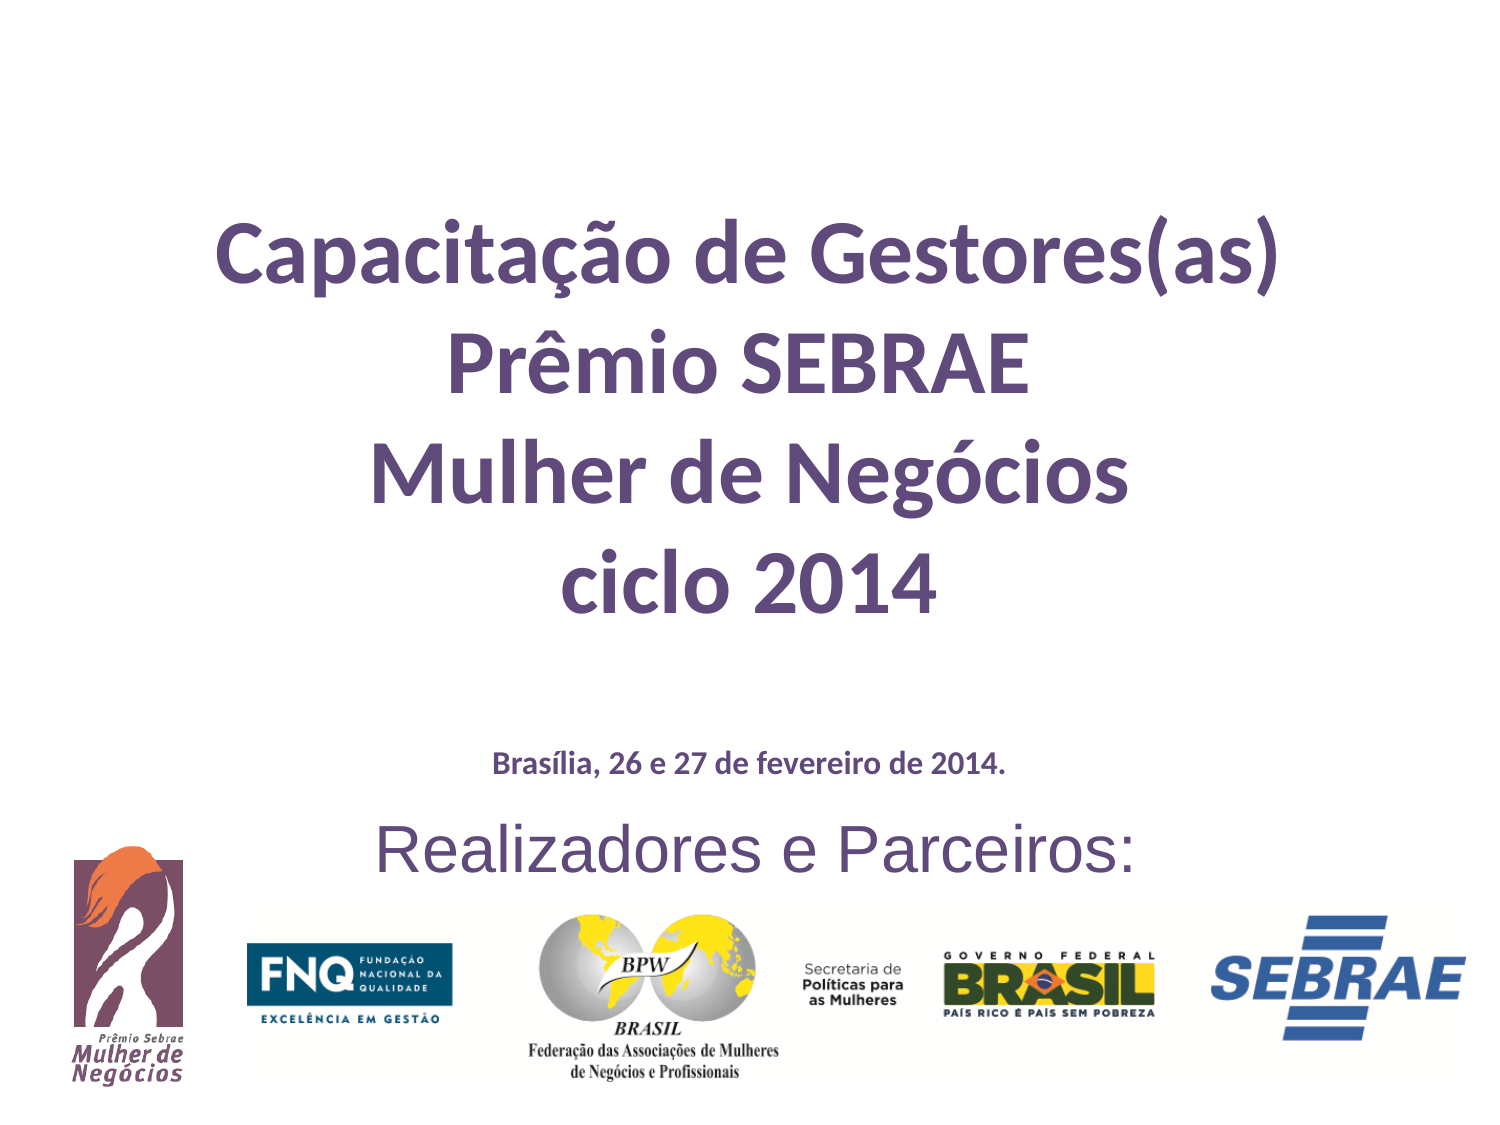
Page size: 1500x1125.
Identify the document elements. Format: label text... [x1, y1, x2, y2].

title Capacitação de Gestores(as) Prêmio SEBRAE Mulher de Negócios ciclo 2014 Brasília, 26 e 27 de fevereiro de 2014. [112, 184, 1388, 485]
picture [0, 803, 1468, 1125]
subtitle Realizadores e Parceiros: [88, 798, 1424, 900]
